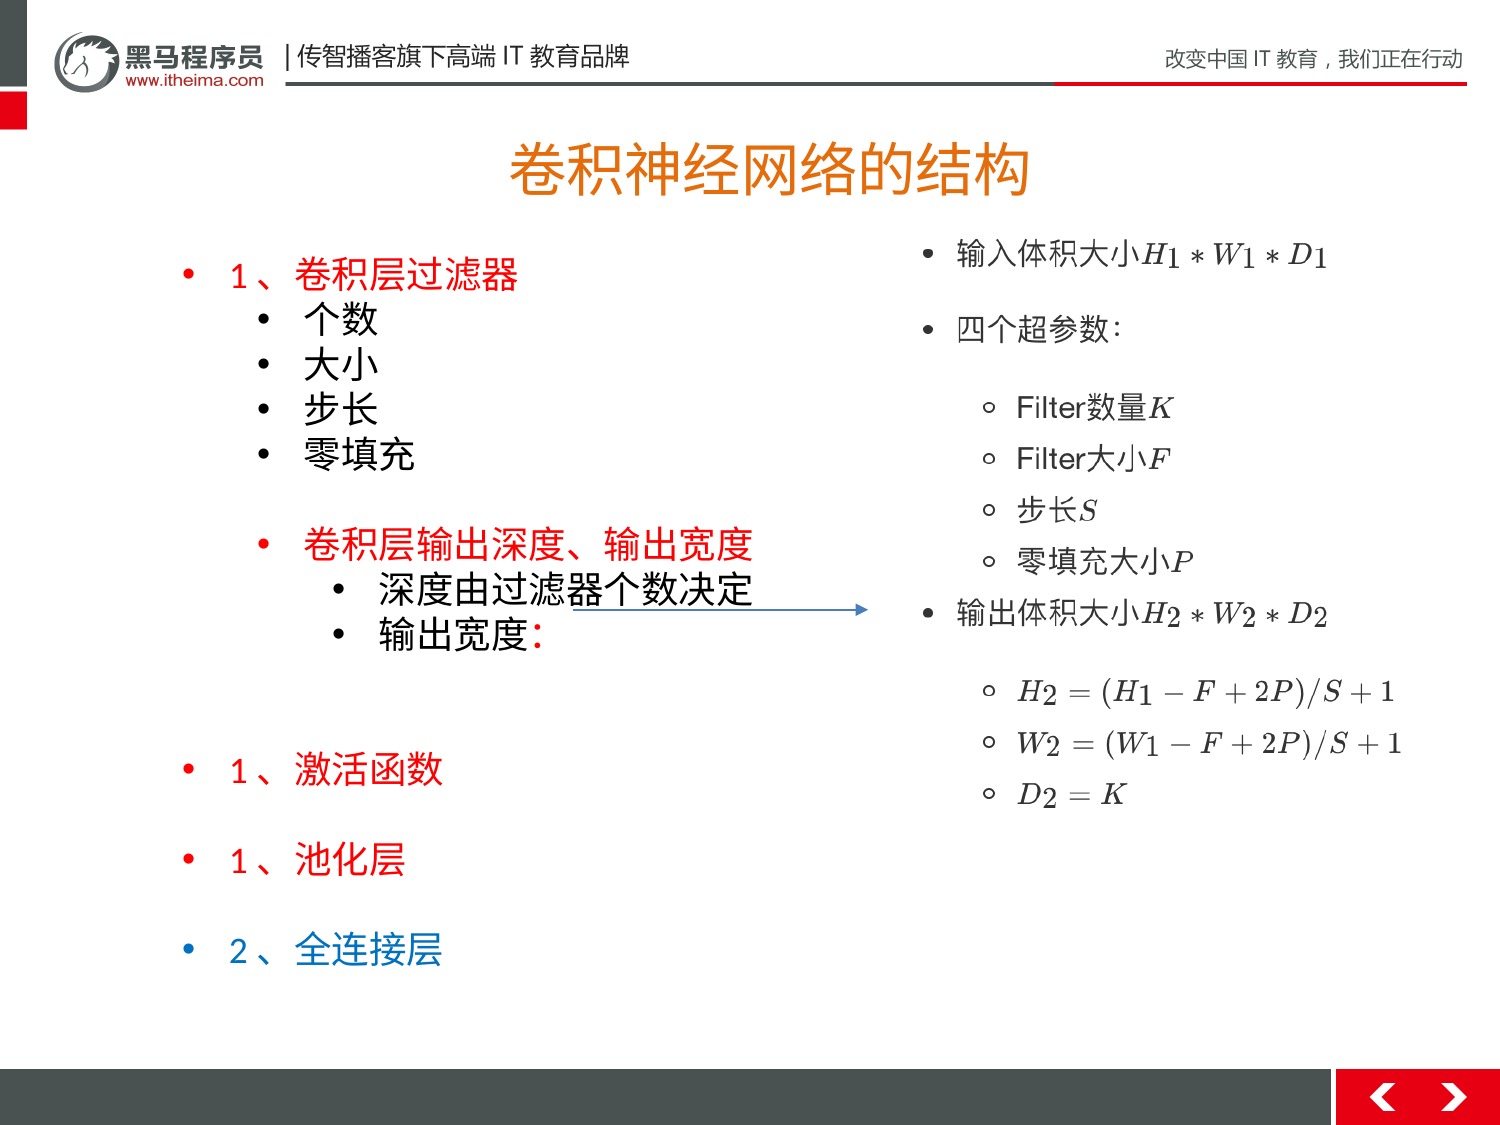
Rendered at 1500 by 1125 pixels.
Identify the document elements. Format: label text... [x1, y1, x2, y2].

text_box 1、卷积层过滤器 个数 大小 步长 零填充 卷积层输出深度、输出宽度 深度由过滤器个数决定 输出宽度： 1、激活函数 1、池化层 2、全连接层 [167, 243, 769, 979]
text_box 卷积神经网络的结构 [493, 125, 1048, 211]
picture [0, 0, 1500, 1125]
